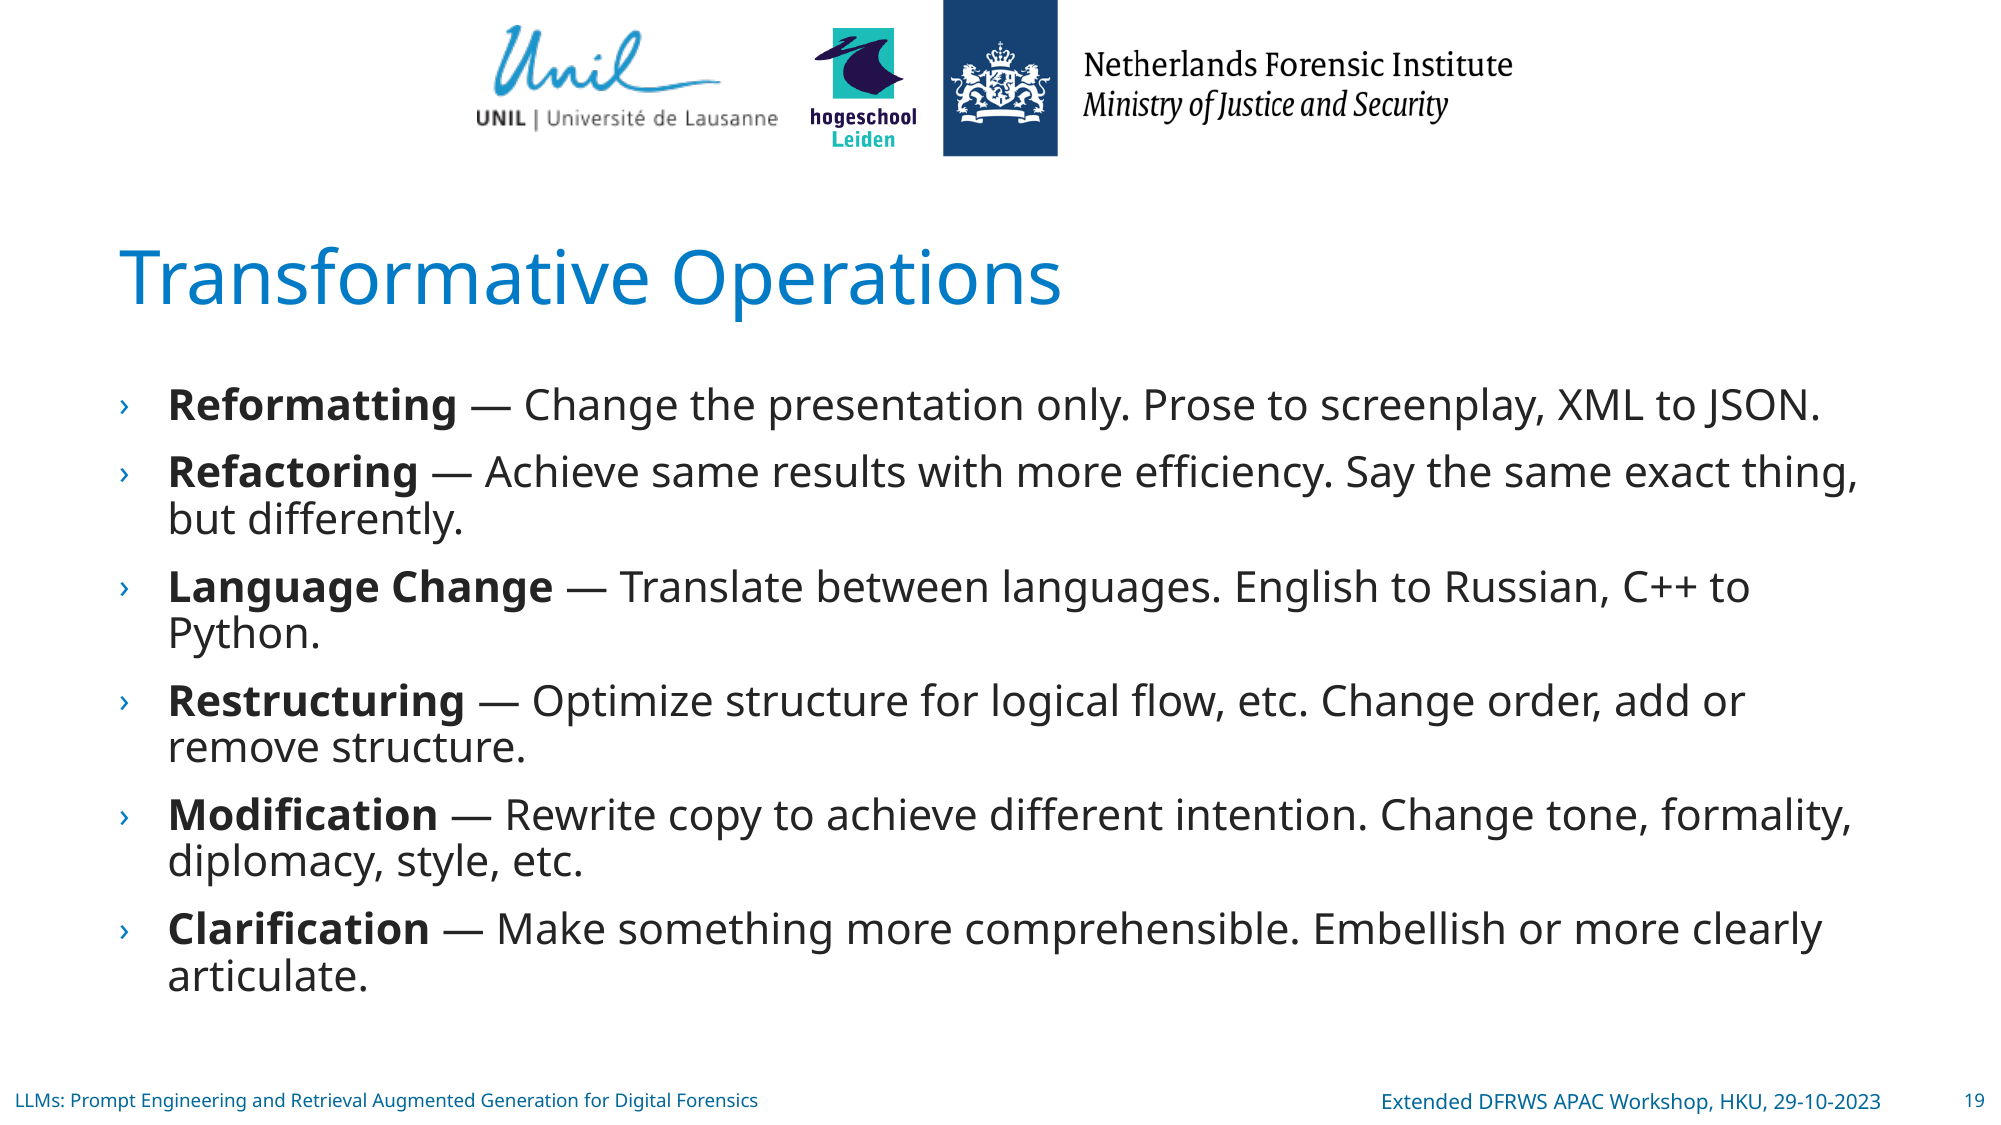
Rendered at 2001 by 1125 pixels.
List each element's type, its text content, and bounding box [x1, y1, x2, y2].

list Reformatting — Change the presentation only. Prose to screenplay, XML to JSON. Refactoring — Achieve same results with more efficiency. Say the same exact thing, but differently. Language Change — Translate between languages. English to Russian, C++ to Python. Restructuring — Optimize structure for logical flow, etc. Change order, add or remove structure. Modification — Rewrite copy to achieve different intention. Change tone, formality, diplomacy, style, etc. Clarification — Make something more comprehensible. Embellish or more clearly articulate. [104, 375, 1897, 1021]
slide_number 19 [1896, 1081, 2000, 1125]
footer LLMs: Prompt Engineering and Retrieval Augmented Generation for Digital Forensics [0, 1081, 1067, 1125]
picture [0, 0, 2001, 228]
title Transformative Operations [104, 172, 1897, 329]
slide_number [1172, 1081, 1896, 1125]
